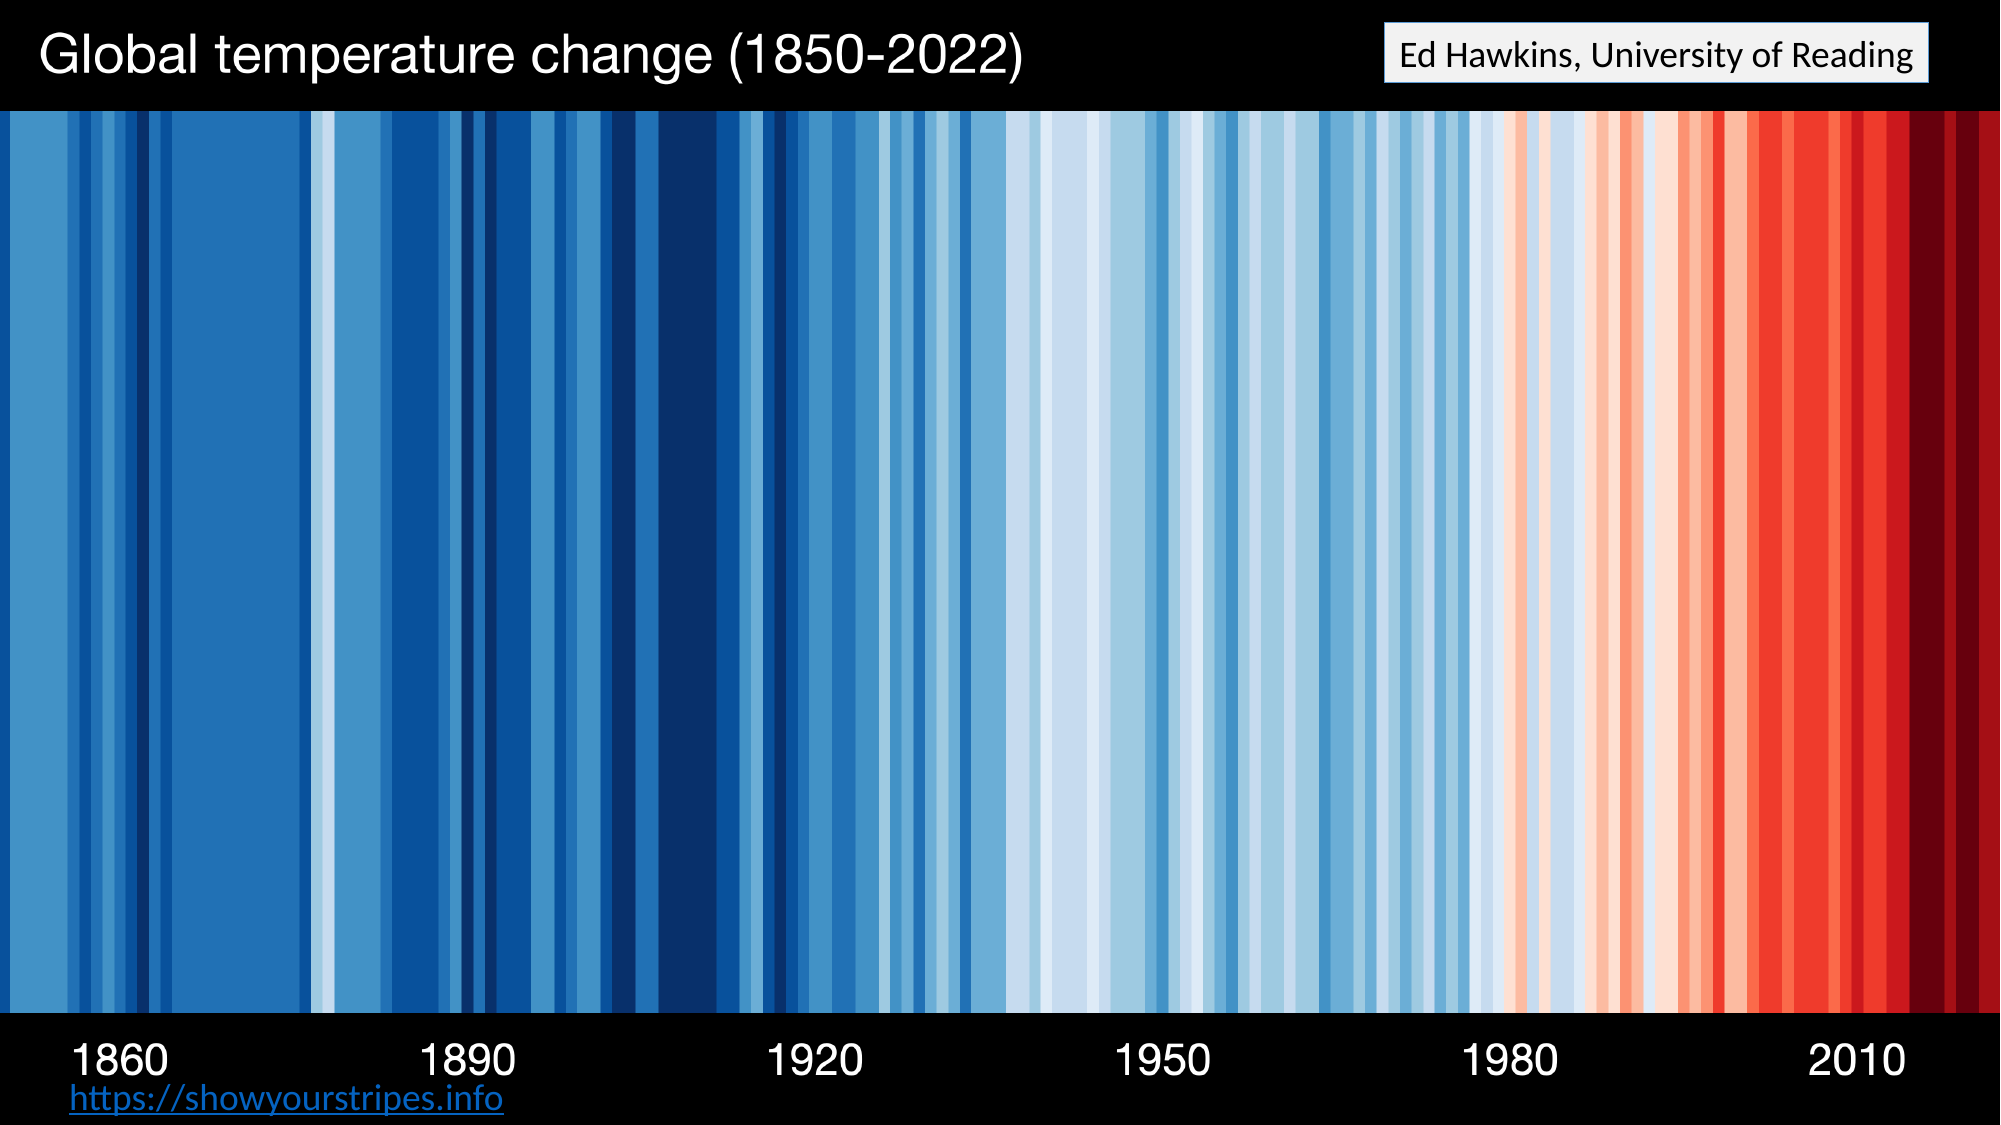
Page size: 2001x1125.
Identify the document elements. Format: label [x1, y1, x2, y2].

list [0, 0, 2000, 1125]
